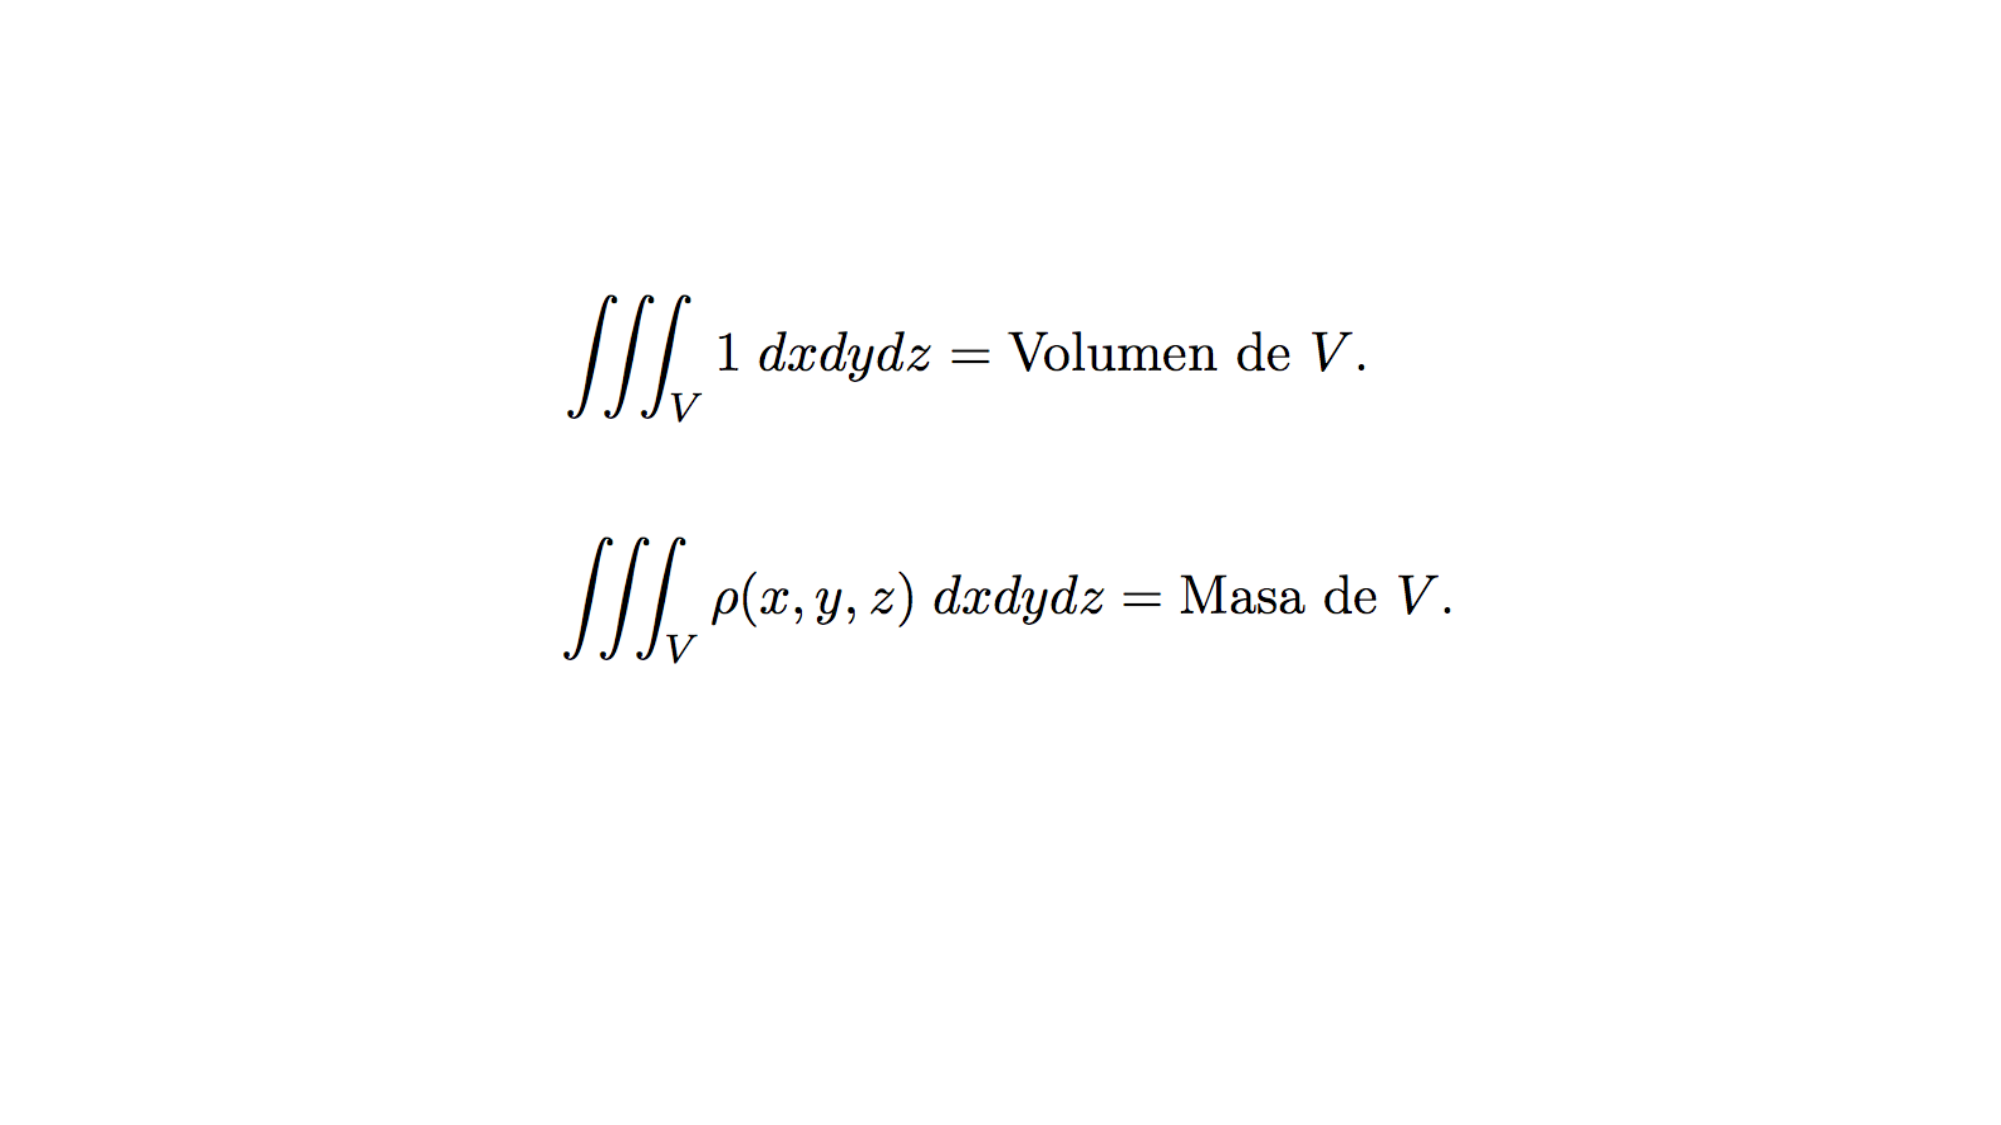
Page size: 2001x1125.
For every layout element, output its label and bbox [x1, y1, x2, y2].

picture [556, 529, 1460, 673]
list [556, 288, 1378, 433]
